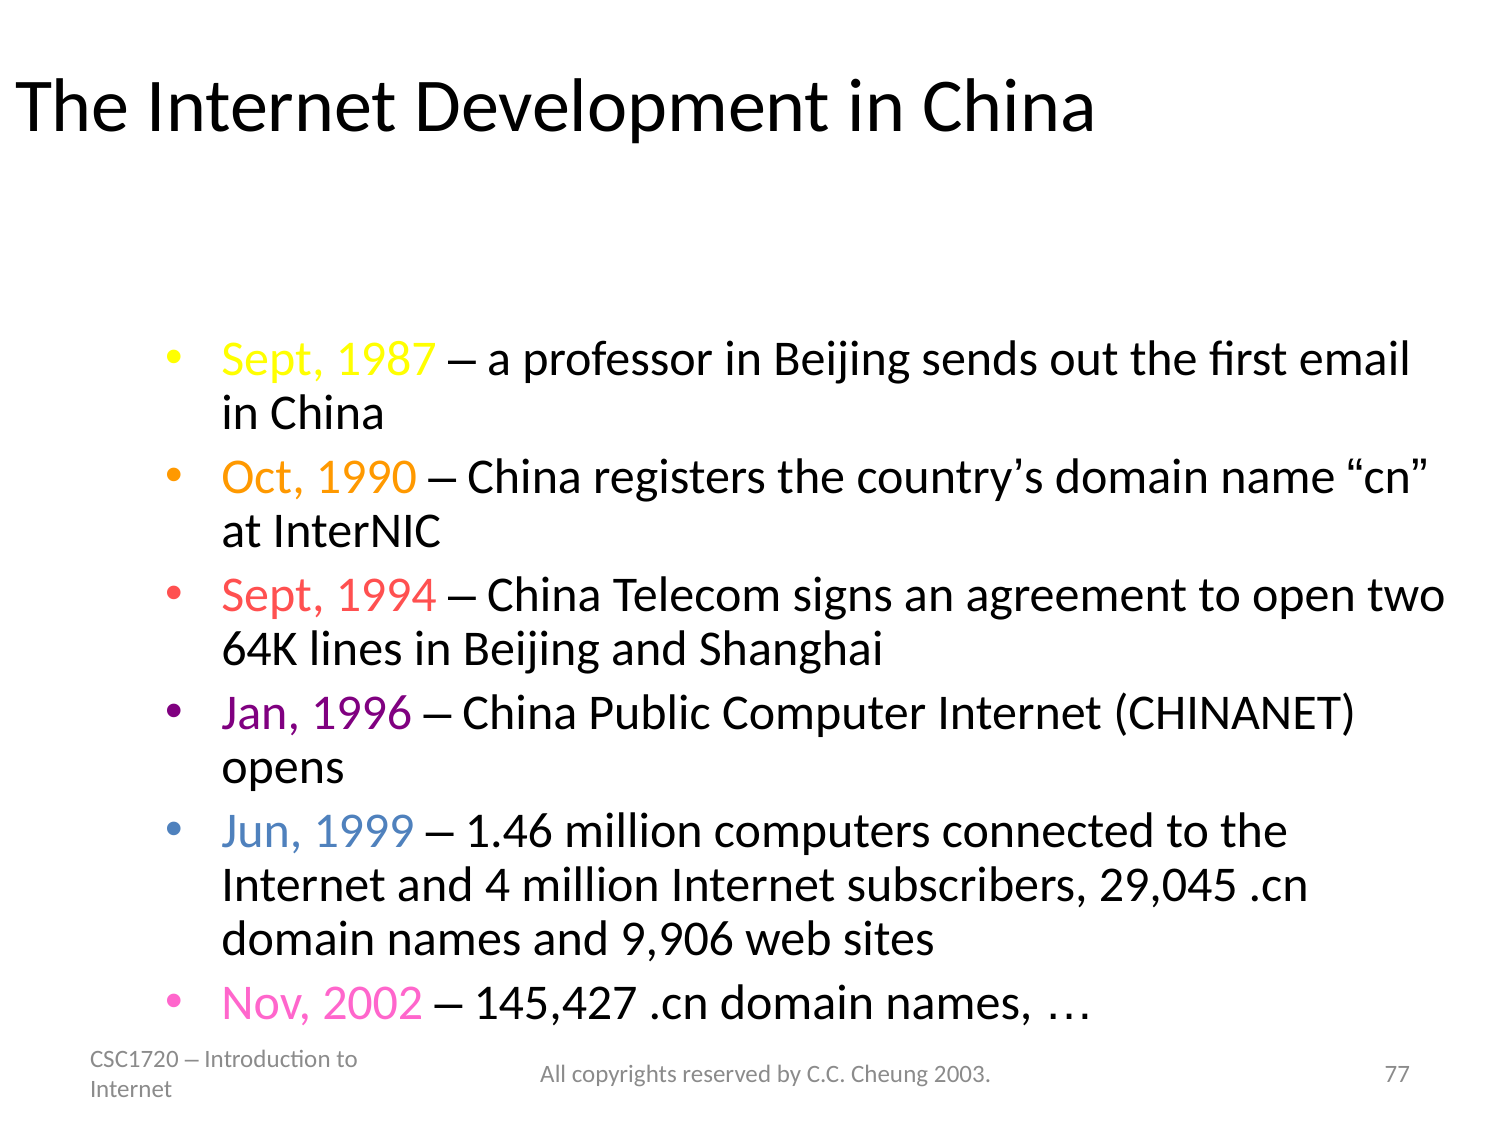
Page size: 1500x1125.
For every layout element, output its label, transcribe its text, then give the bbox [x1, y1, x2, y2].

list Sept, 1987 – a professor in Beijing sends out the first email in China Oct, 1990 – China registers the country’s domain name “cn” at InterNIC Sept, 1994 – China Telecom signs an agreement to open two 64K lines in Beijing and Shanghai Jan, 1996 – China Public Computer Internet (CHINANET) opens Jun, 1999 – 1.46 million computers connected to the Internet and 4 million Internet subscribers, 29,045 .cn domain names and 9,906 web sites Nov, 2002 – 145,427 .cn domain names, … [150, 324, 1463, 1063]
title The Internet Development in China [0, 46, 1350, 155]
slide_number CSC1720 – Introduction to Internet [75, 1042, 425, 1103]
footer All copyrights reserved by C.C. Cheung 2003. [512, 1063, 1020, 1103]
slide_number 77 [1074, 1063, 1425, 1103]
